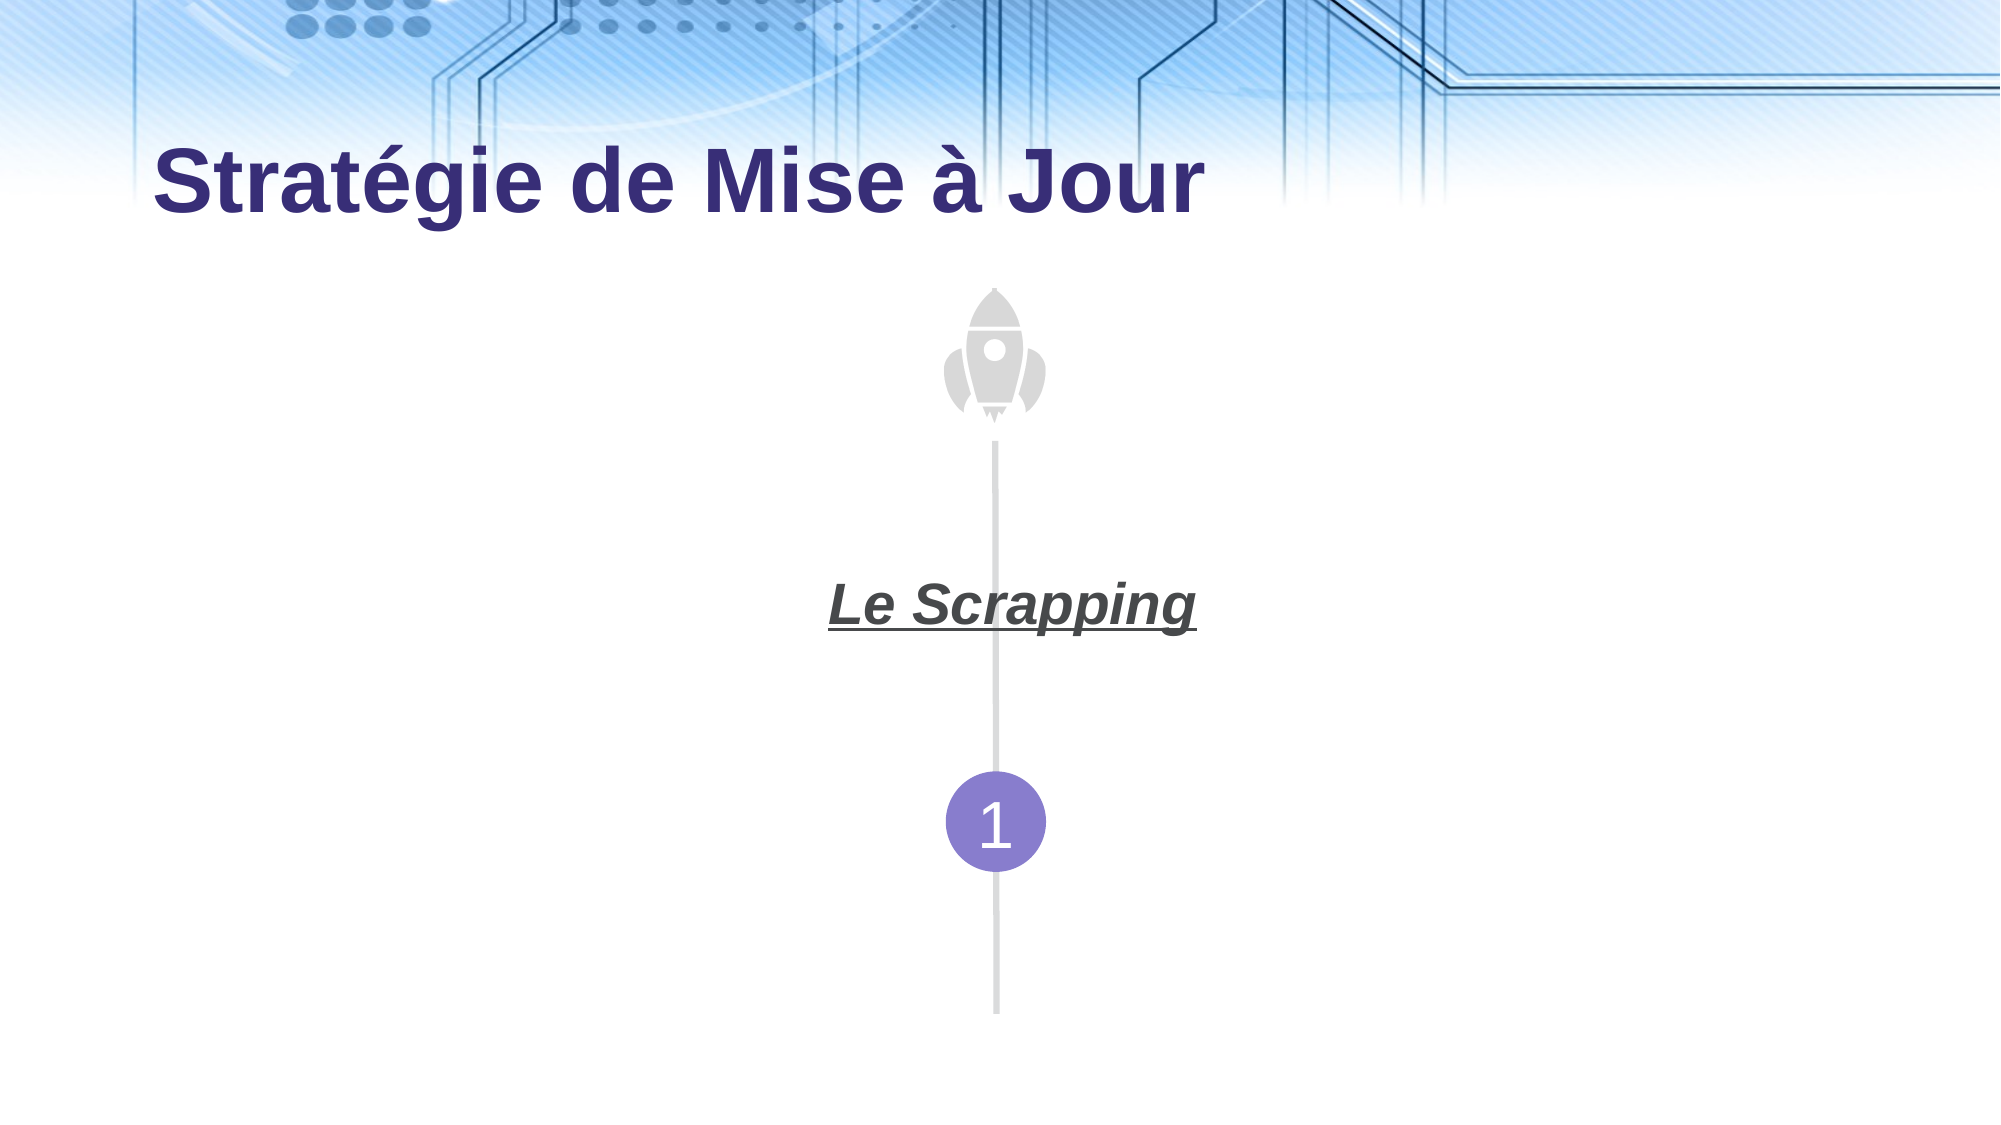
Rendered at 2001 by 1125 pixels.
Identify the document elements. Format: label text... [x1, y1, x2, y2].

text_box 1 [945, 771, 995, 872]
text_box Le Scrapping [997, 452, 1225, 731]
picture [0, 0, 2000, 454]
text_box Le Scrapping [800, 452, 995, 731]
title Stratégie de Mise à Jour [137, 93, 1863, 278]
text_box 1 [997, 771, 1047, 872]
